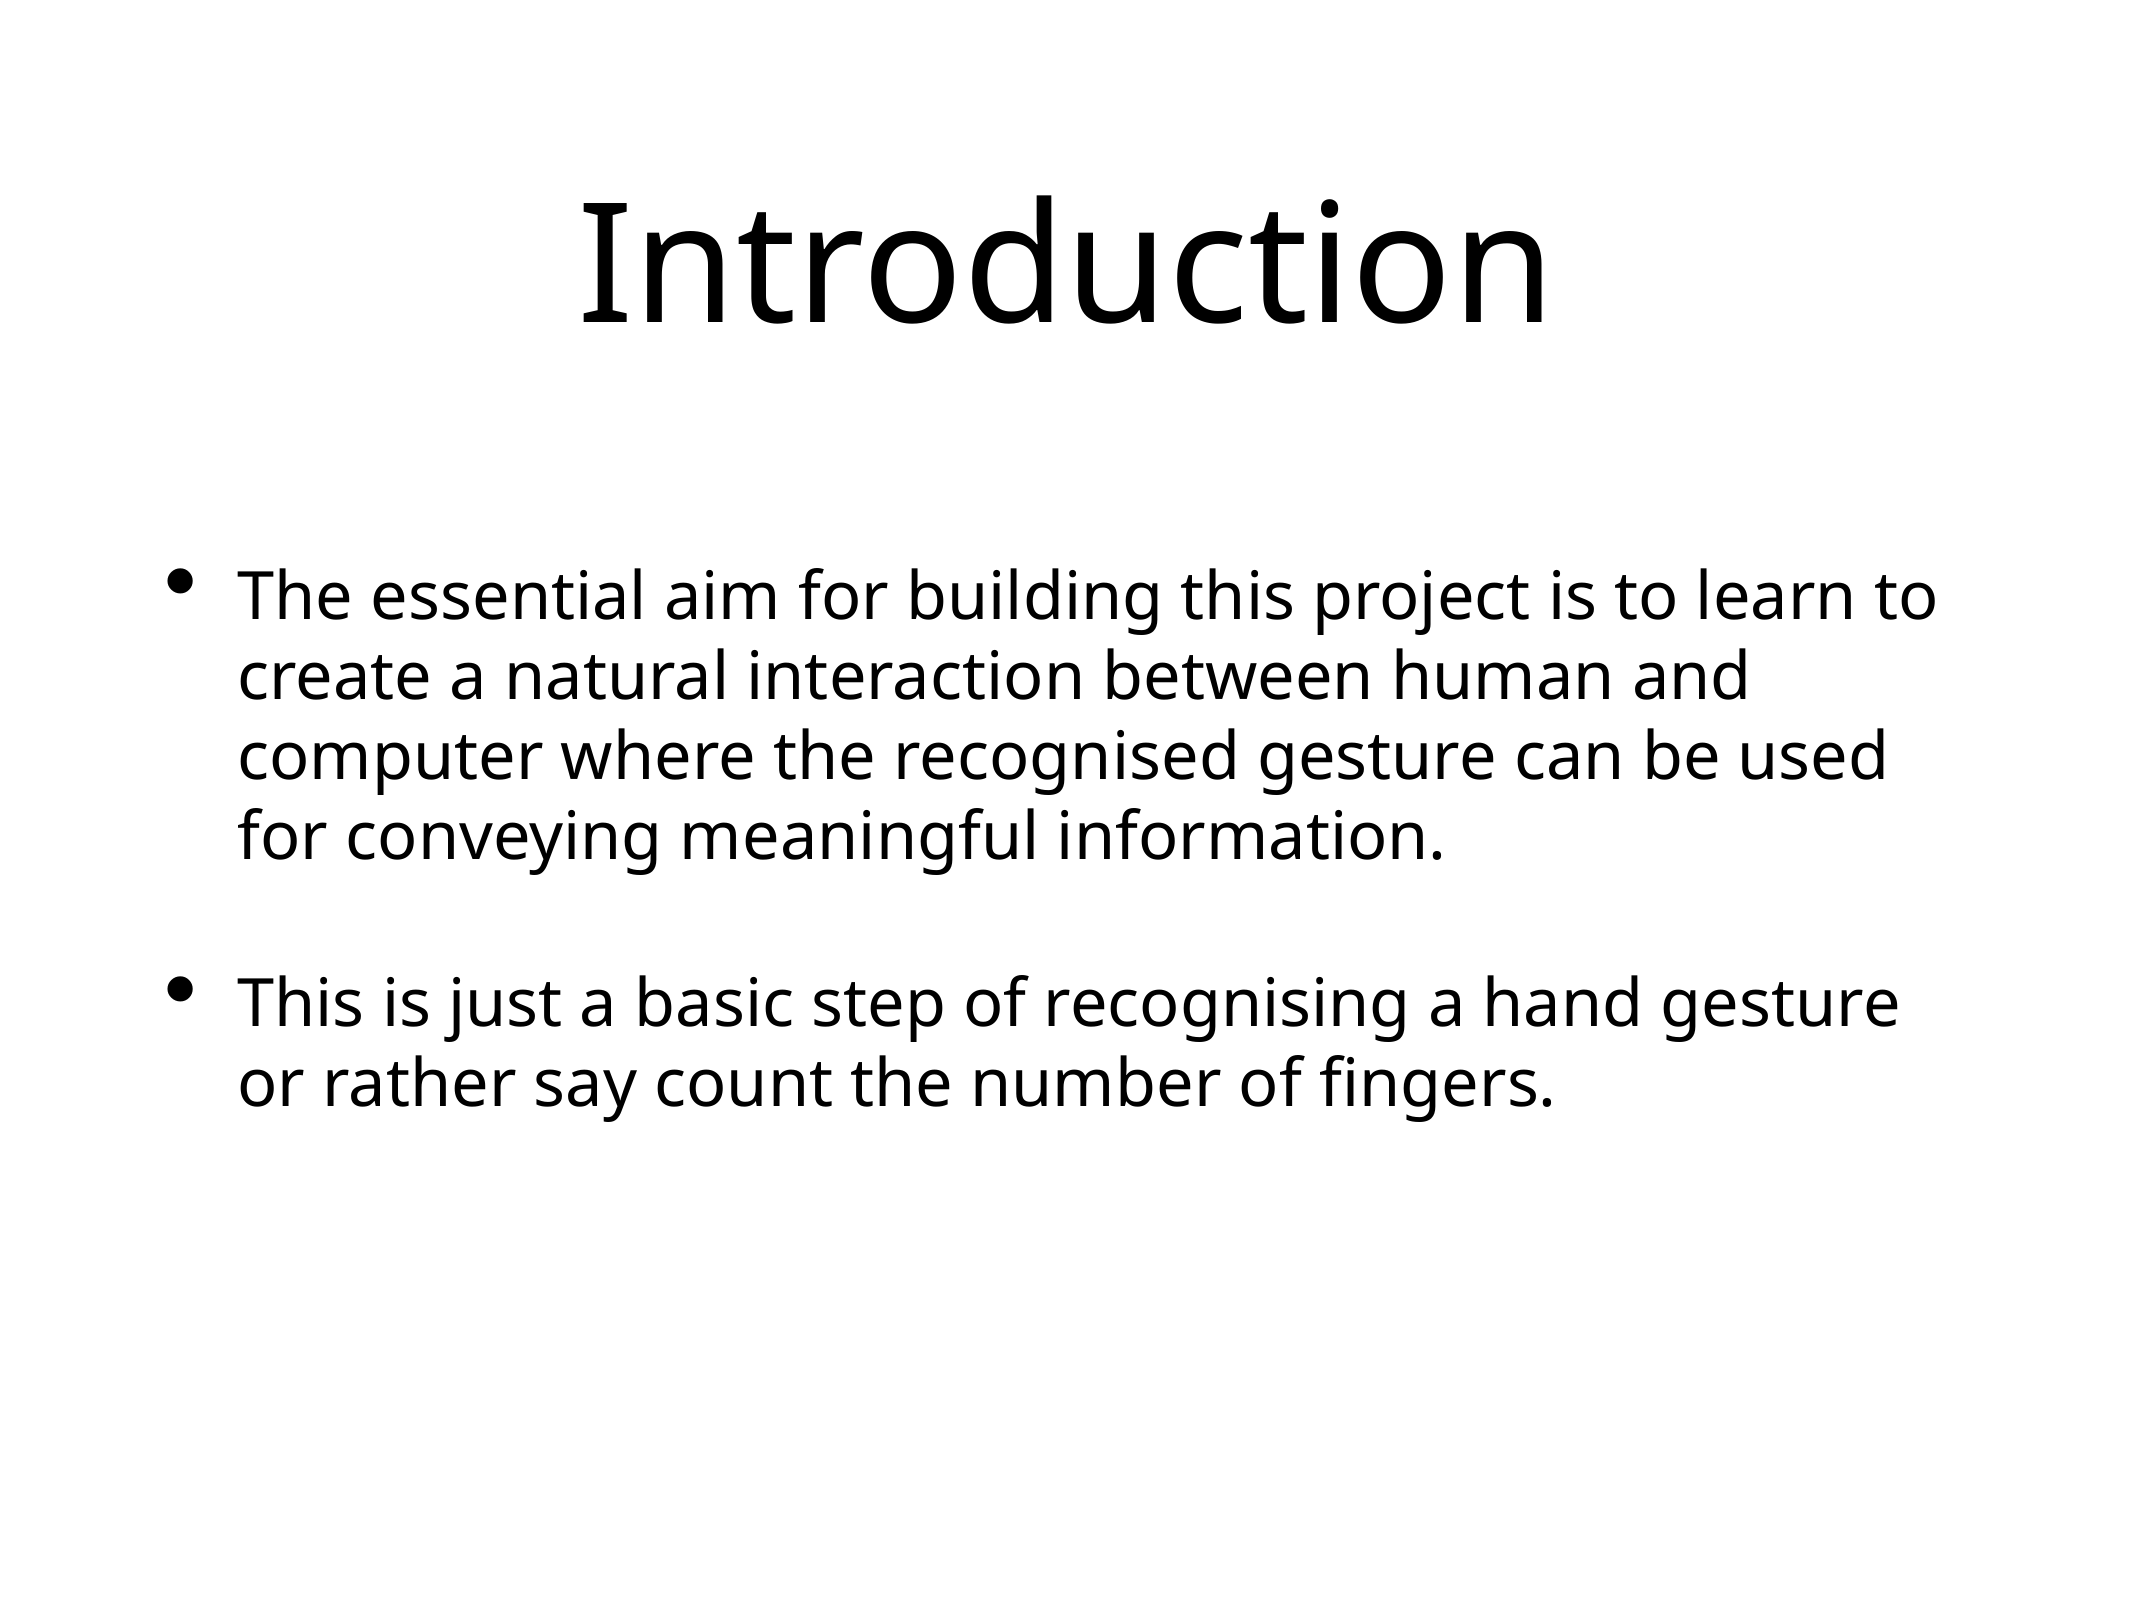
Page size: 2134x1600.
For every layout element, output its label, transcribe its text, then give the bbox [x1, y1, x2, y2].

list The essential aim for building this project is to learn to create a natural interaction between human and computer where the recognised gesture can be used for conveying meaningful information. This is just a basic step of recognising a hand gesture or rather say count the number of fingers. [155, 320, 1978, 1353]
title Introduction [155, 78, 1978, 320]
